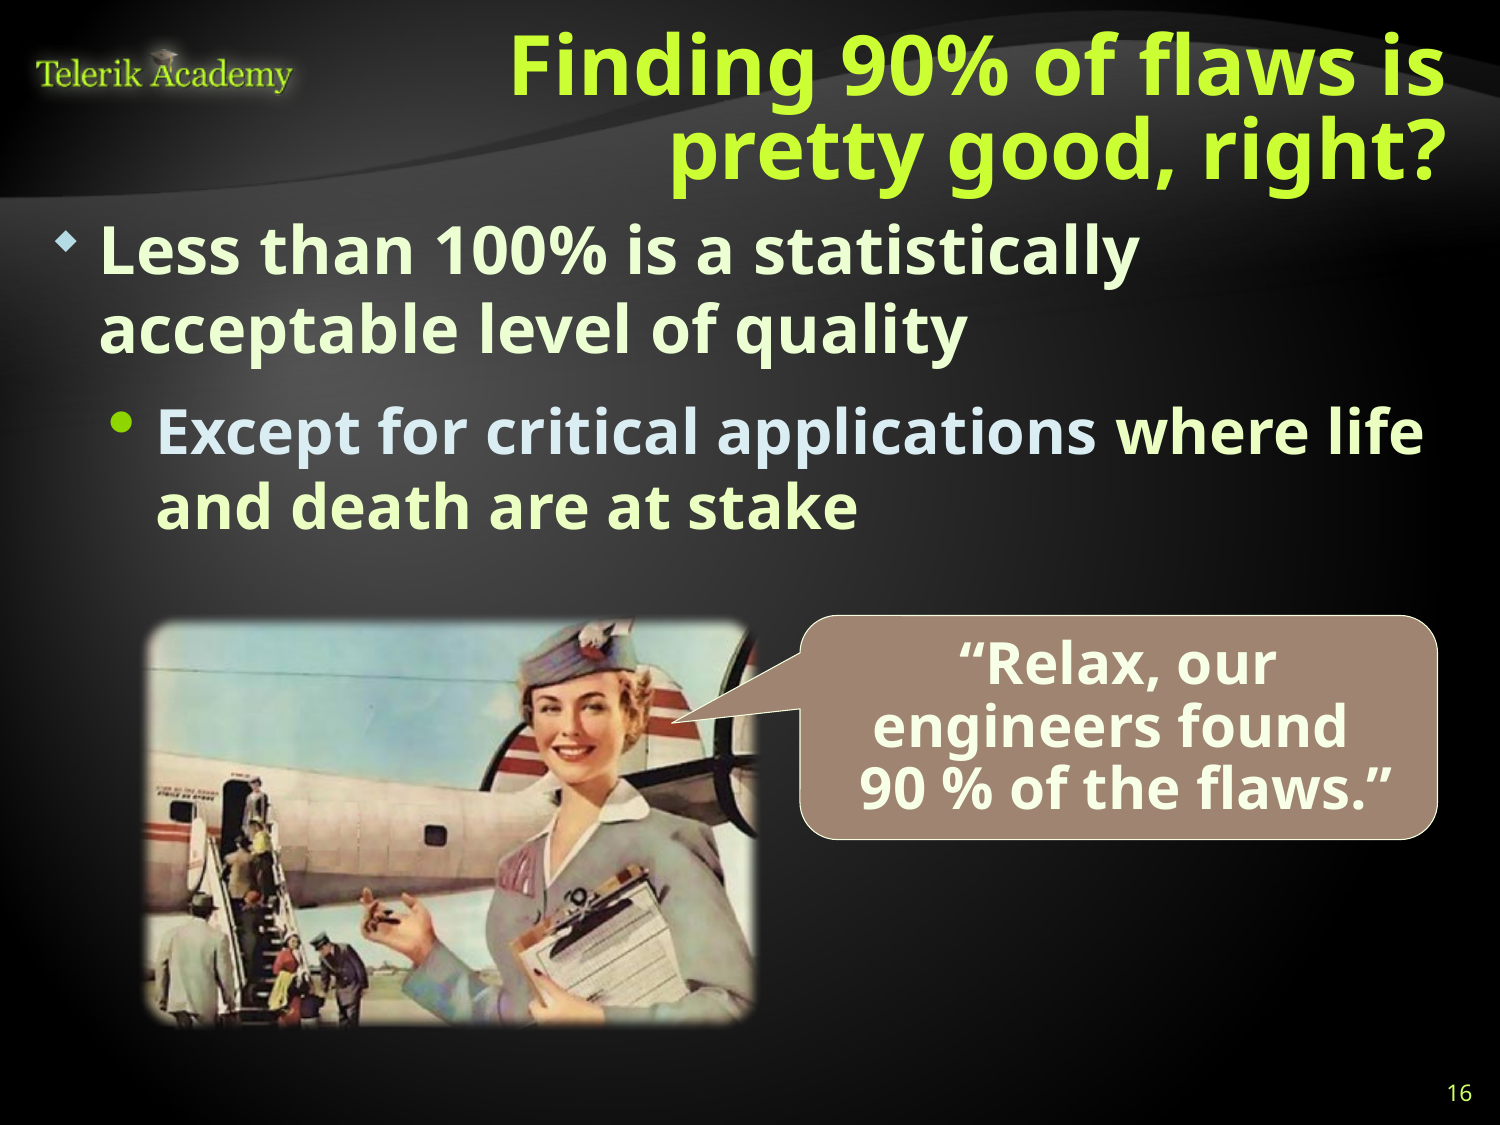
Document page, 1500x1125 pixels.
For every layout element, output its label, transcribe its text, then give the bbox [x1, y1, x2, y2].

picture [0, 0, 1500, 1125]
title Finding 90% of flaws is pretty good, right? [300, 37, 1463, 188]
list Less than 100% is a statistically acceptable level of quality Except for critical applications where life and death are at stake [37, 200, 1463, 1100]
slide_number 16 [1412, 1074, 1488, 1113]
text_box “Relax, our engineers found 90 % of the flaws.” [768, 615, 1438, 840]
